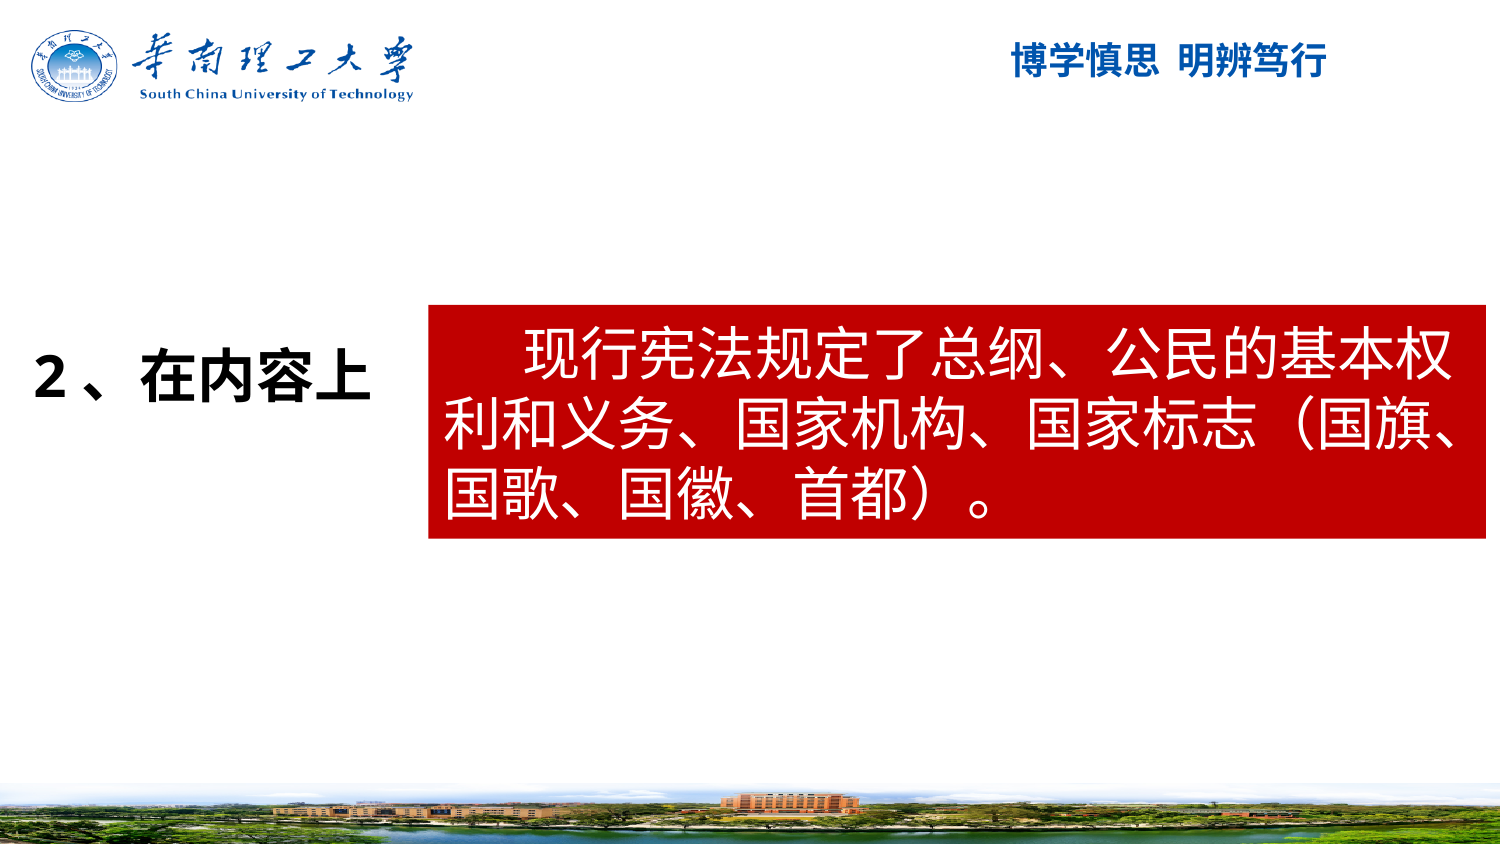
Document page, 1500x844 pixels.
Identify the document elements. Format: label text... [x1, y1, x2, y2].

picture [0, 783, 1500, 844]
text_box 现行宪法规定了总纲、公民的基本权利和义务、国家机构、国家标志（国旗、国歌、国徽、首都）。 [426, 303, 1488, 541]
text_box 博学慎思 明辨笃行 [997, 30, 1373, 89]
text_box 2、在内容上 [17, 338, 399, 410]
picture [30, 30, 413, 103]
